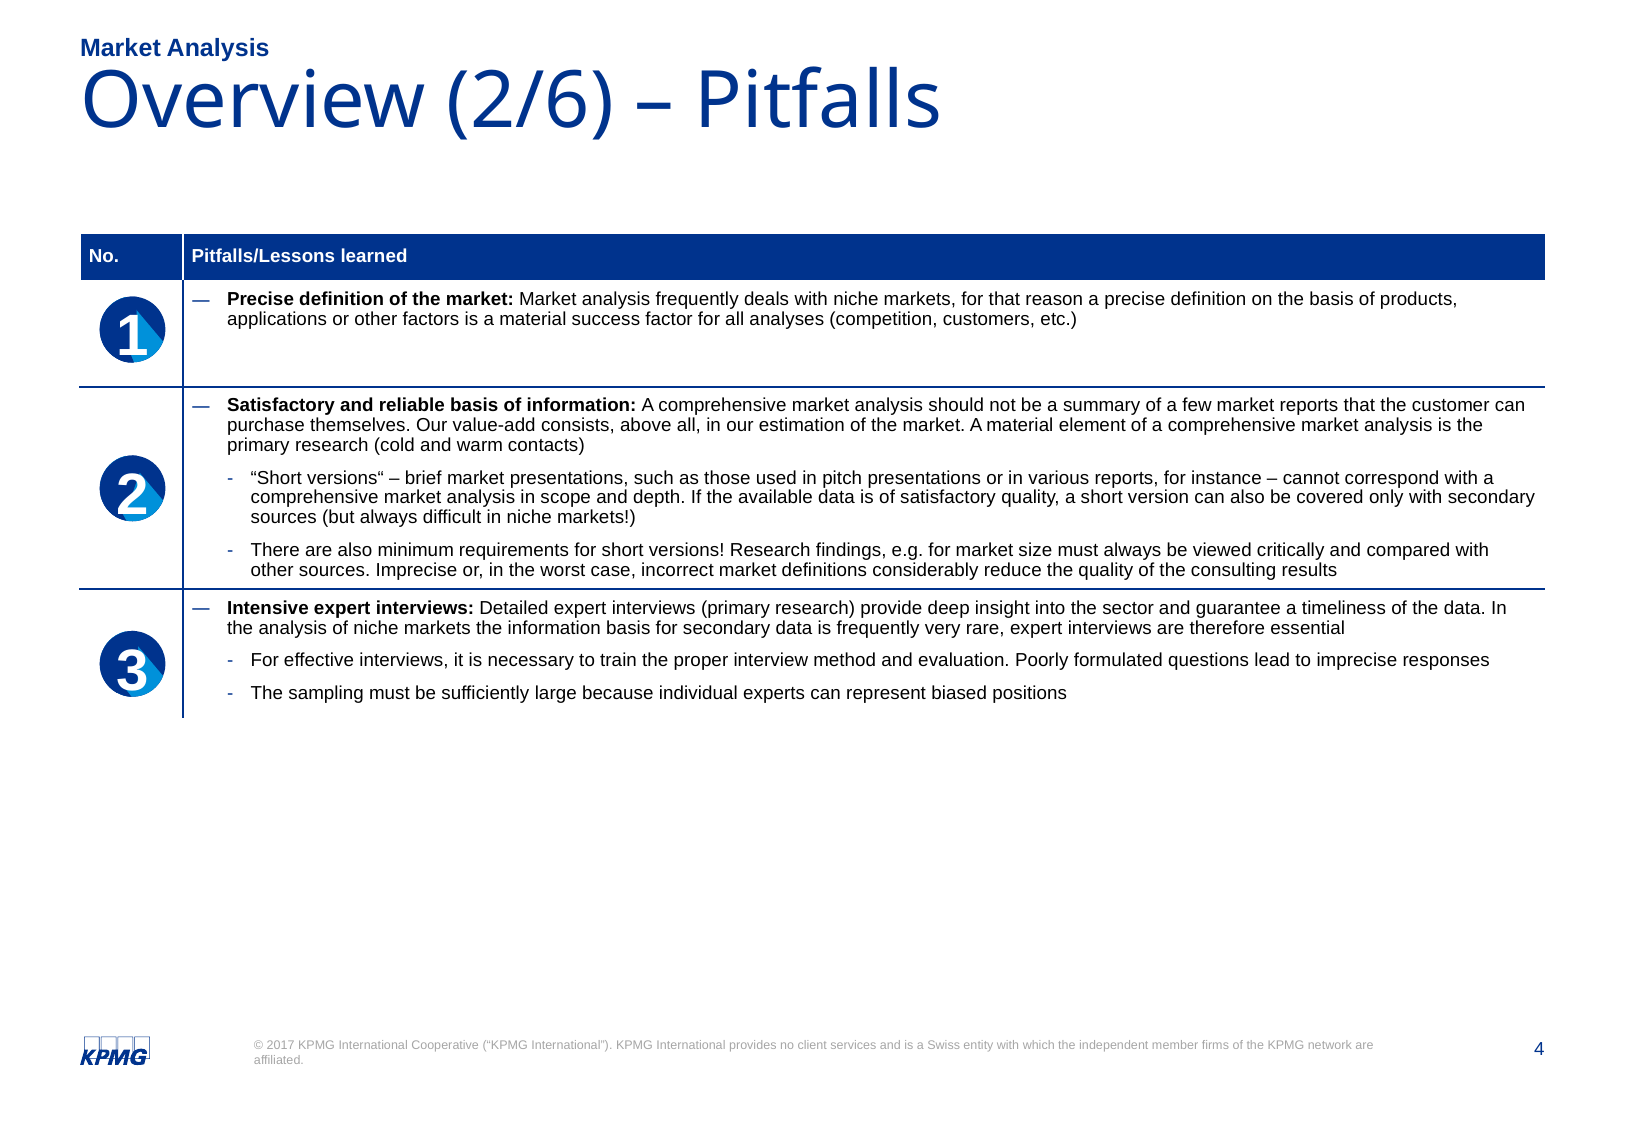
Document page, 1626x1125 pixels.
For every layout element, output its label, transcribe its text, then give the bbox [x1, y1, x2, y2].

title Overview (2/6) – Pitfalls [80, 74, 1545, 193]
table_cell [81, 590, 182, 718]
table_cell Intensive expert interviews: Detailed expert interviews (primary research) provide deep insight into the sector and guarantee a timeliness of the data. In the analysis of niche markets the information basis for secondary data is frequently very rare, expert interviews are therefore essential For effective interviews, it is necessary to train the proper interview method and evaluation. Poorly formulated questions lead to imprecise responses The sampling must be sufficiently large because individual experts can represent biased positions [184, 590, 1545, 718]
table_header Pitfalls/Lessons learned [184, 234, 1545, 280]
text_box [99, 448, 166, 535]
table_header No. [81, 234, 182, 280]
list Market Analysis [80, 33, 1490, 62]
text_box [99, 624, 166, 711]
table_cell Precise definition of the market: Market analysis frequently deals with niche markets, for that reason a precise definition on the basis of products, applications or other factors is a material success factor for all analyses (competition, customers, etc.) [184, 281, 1545, 386]
table_cell [81, 388, 182, 588]
table_cell [81, 281, 182, 386]
table_cell Satisfactory and reliable basis of information: A comprehensive market analysis should not be a summary of a few market reports that the customer can purchase themselves. Our value-add consists, above all, in our estimation of the market. A material element of a comprehensive market analysis is the primary research (cold and warm contacts) “Short versions“ – brief market presentations, such as those used in pitch presentations or in various reports, for instance – cannot correspond with a comprehensive market analysis in scope and depth. If the available data is of satisfactory quality, a short version can also be covered only with secondary sources (but always difficult in niche markets!) There are also minimum requirements for short versions! Research findings, e.g. for market size must always be viewed critically and compared with other sources. Imprecise or, in the worst case, incorrect market definitions considerably reduce the quality of the consulting results [184, 388, 1545, 588]
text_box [99, 290, 166, 376]
